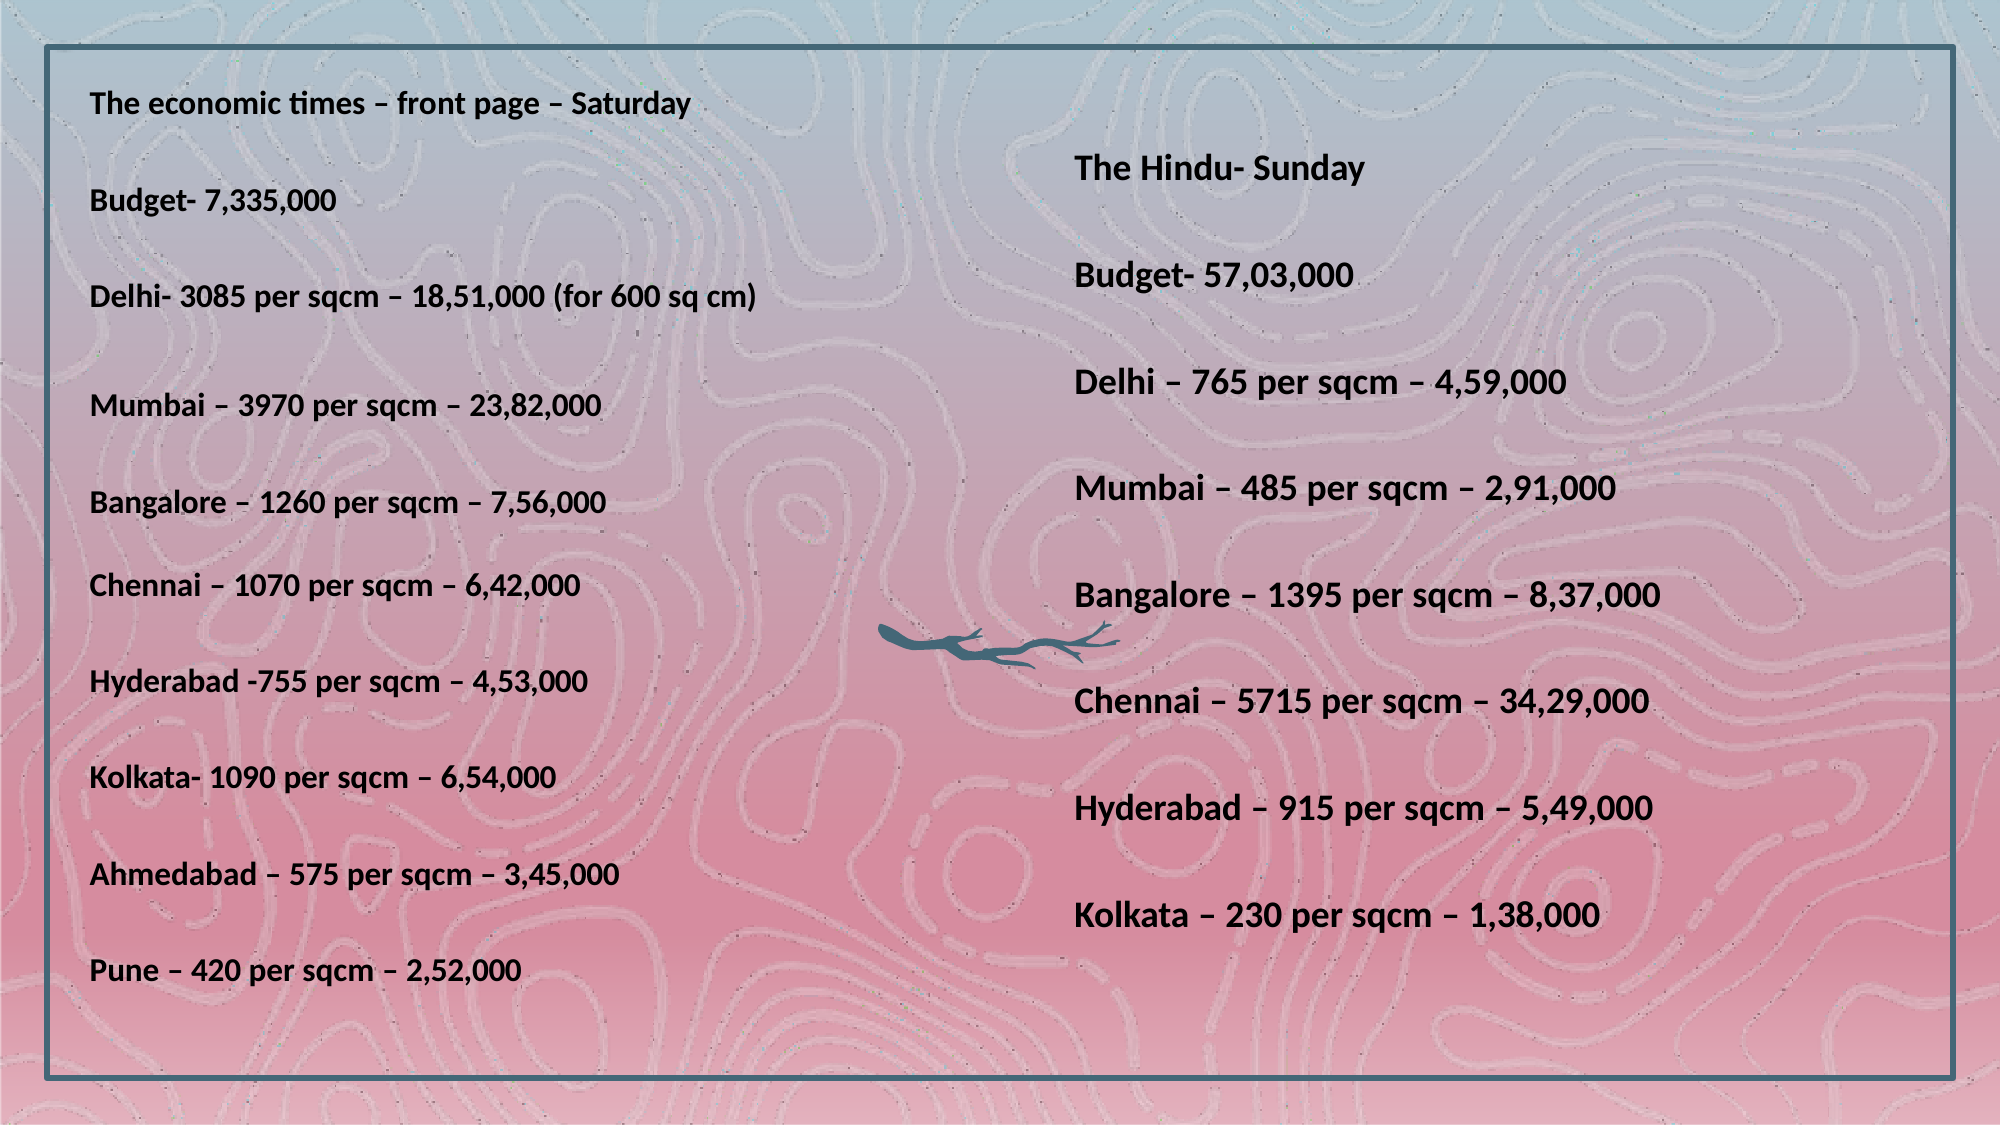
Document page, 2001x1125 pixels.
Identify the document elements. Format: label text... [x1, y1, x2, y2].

title The Hindu- Sunday [1072, 141, 1369, 247]
list Budget- 57,03,000 Delhi – 765 per sqcm – 4,59,000 Mumbai – 485 per sqcm – 2,91,000 Bangalore – 1395 per sqcm – 8,37,000 Chennai – 5715 per sqcm – 34,29,000 Hyderabad – 915 per sqcm – 5,49,000 Kolkata – 230 per sqcm – 1,38,000 [1072, 247, 1664, 935]
text_box Budget- 7,335,000 Delhi- 3085 per sqcm – 18,51,000 (for 600 sq cm) Mumbai – 3970 per sqcm – 23,82,000 Bangalore – 1260 per sqcm – 7,56,000 Chennai – 1070 per sqcm – 6,42,000 Hyderabad -755 per sqcm – 4,53,000 Kolkata- 1090 per sqcm – 6,54,000 Ahmedabad – 575 per sqcm – 3,45,000 Pune – 420 per sqcm – 2,52,000 [87, 175, 766, 988]
text_box The economic times – front page – Saturday [87, 79, 699, 122]
picture [0, 0, 2000, 1125]
